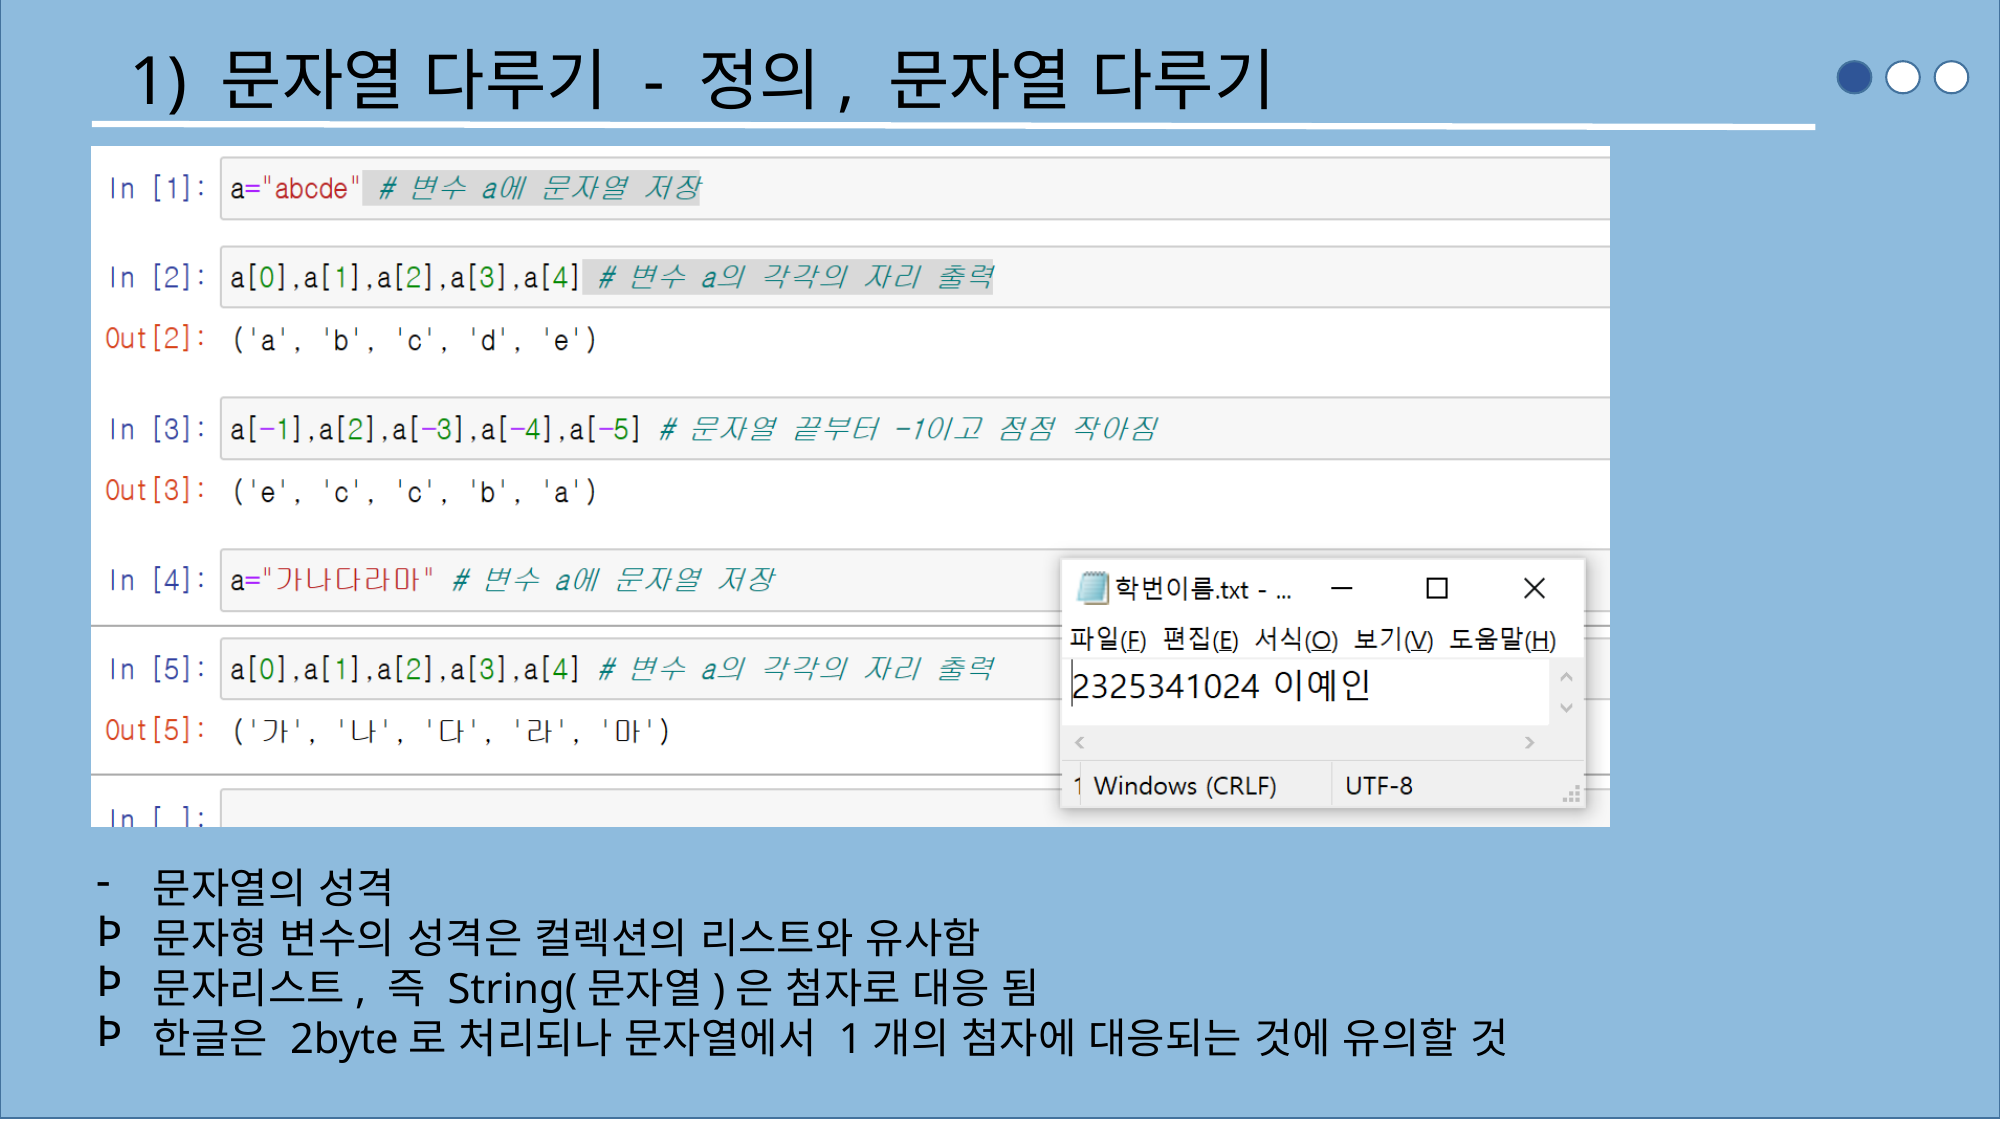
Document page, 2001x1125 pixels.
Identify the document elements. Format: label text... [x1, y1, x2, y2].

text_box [1837, 61, 1969, 94]
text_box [91, 123, 1816, 127]
text_box 1) 문자열 다루기 - 정의, 문자열 다루기 [114, 30, 1984, 126]
text_box 문자열의 성격 문자형 변수의 성격은 컬렉션의 리스트와 유사함 문자리스트, 즉 String(문자열)은 첨자로 대응 됨 한글은 2byte로 처리되나 문자열에서 1개의 첨자에 대응되는 것에 유의할 것 [81, 854, 1864, 1070]
text_box [0, 0, 2000, 1119]
picture [91, 146, 1610, 827]
